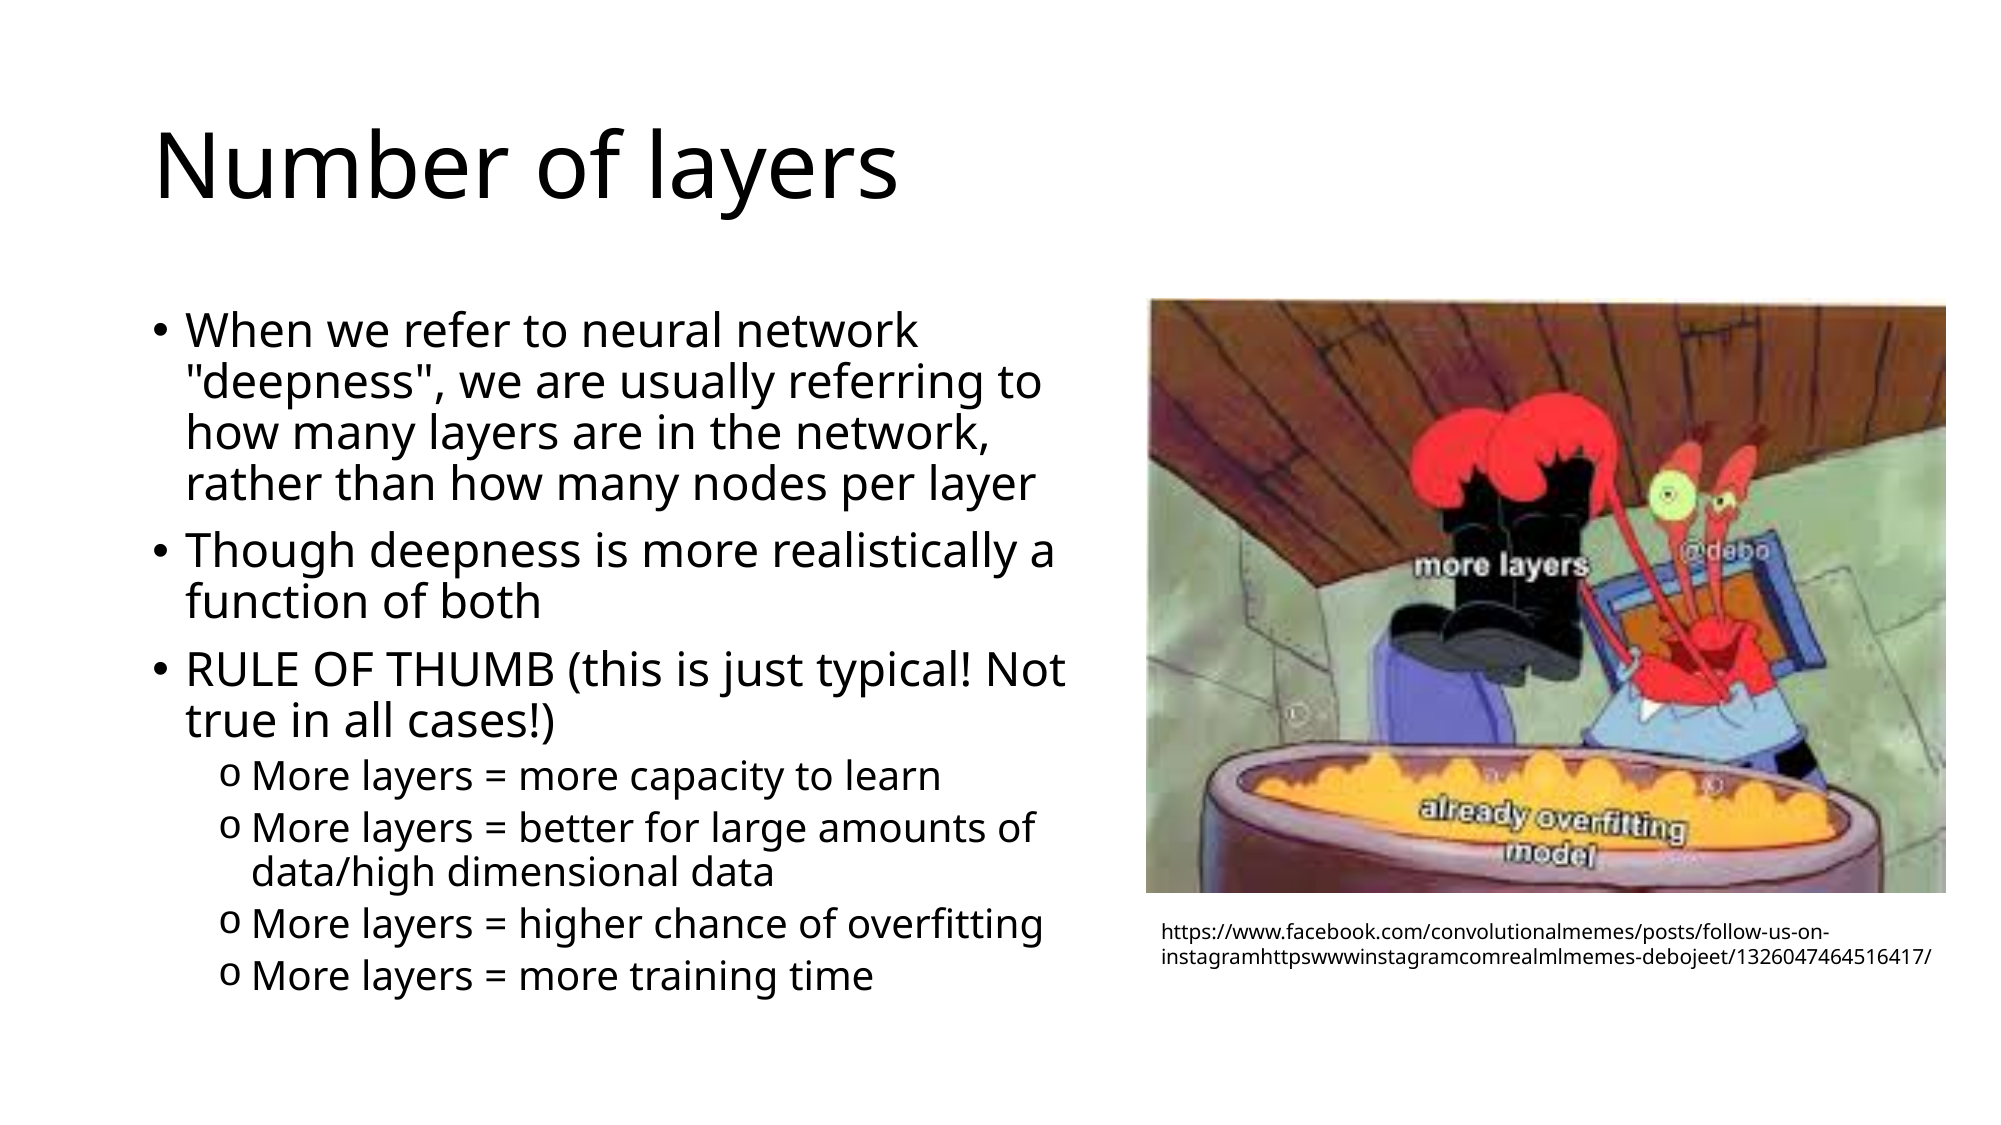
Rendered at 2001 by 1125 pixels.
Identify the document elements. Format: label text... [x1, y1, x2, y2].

list When we refer to neural network "deepness", we are usually referring to how many layers are in the network, rather than how many nodes per layer Though deepness is more realistically a function of both RULE OF THUMB (this is just typical! Not true in all cases!) More layers = more capacity to learn More layers = better for large amounts of data/high dimensional data More layers = higher chance of overfitting More layers = more training time [137, 299, 1149, 1014]
picture [1146, 298, 1947, 893]
text_box https://www.facebook.com/convolutionalmemes/posts/follow-us-on-instagramhttpswwwinstagramcomrealmlmemes-debojeet/1326047464516417/ [1146, 911, 1960, 977]
title Number of layers [137, 59, 1863, 278]
